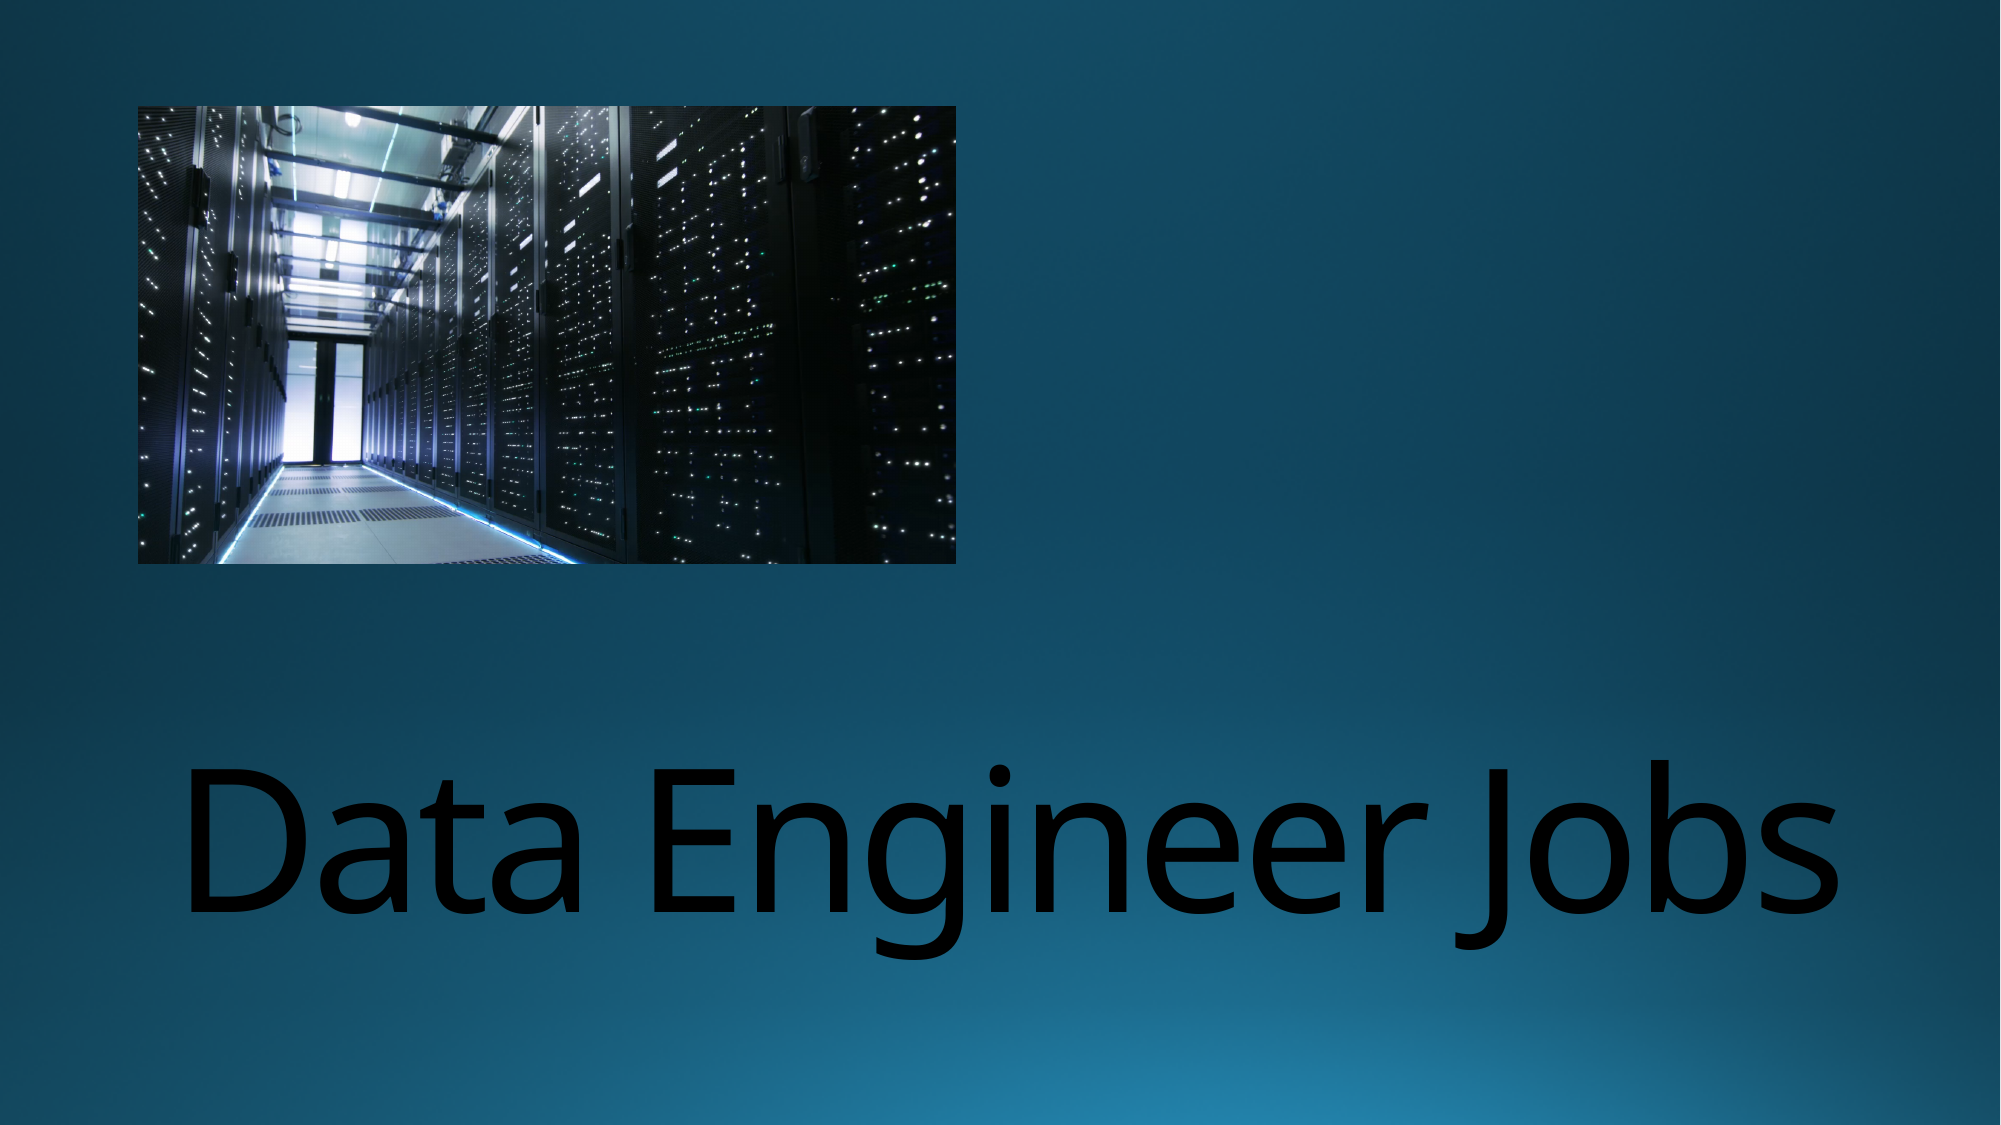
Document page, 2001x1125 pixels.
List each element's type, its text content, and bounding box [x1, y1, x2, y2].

picture [0, 0, 2001, 1125]
title Data Engineer Jobs [137, 732, 1863, 1002]
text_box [137, 105, 957, 565]
